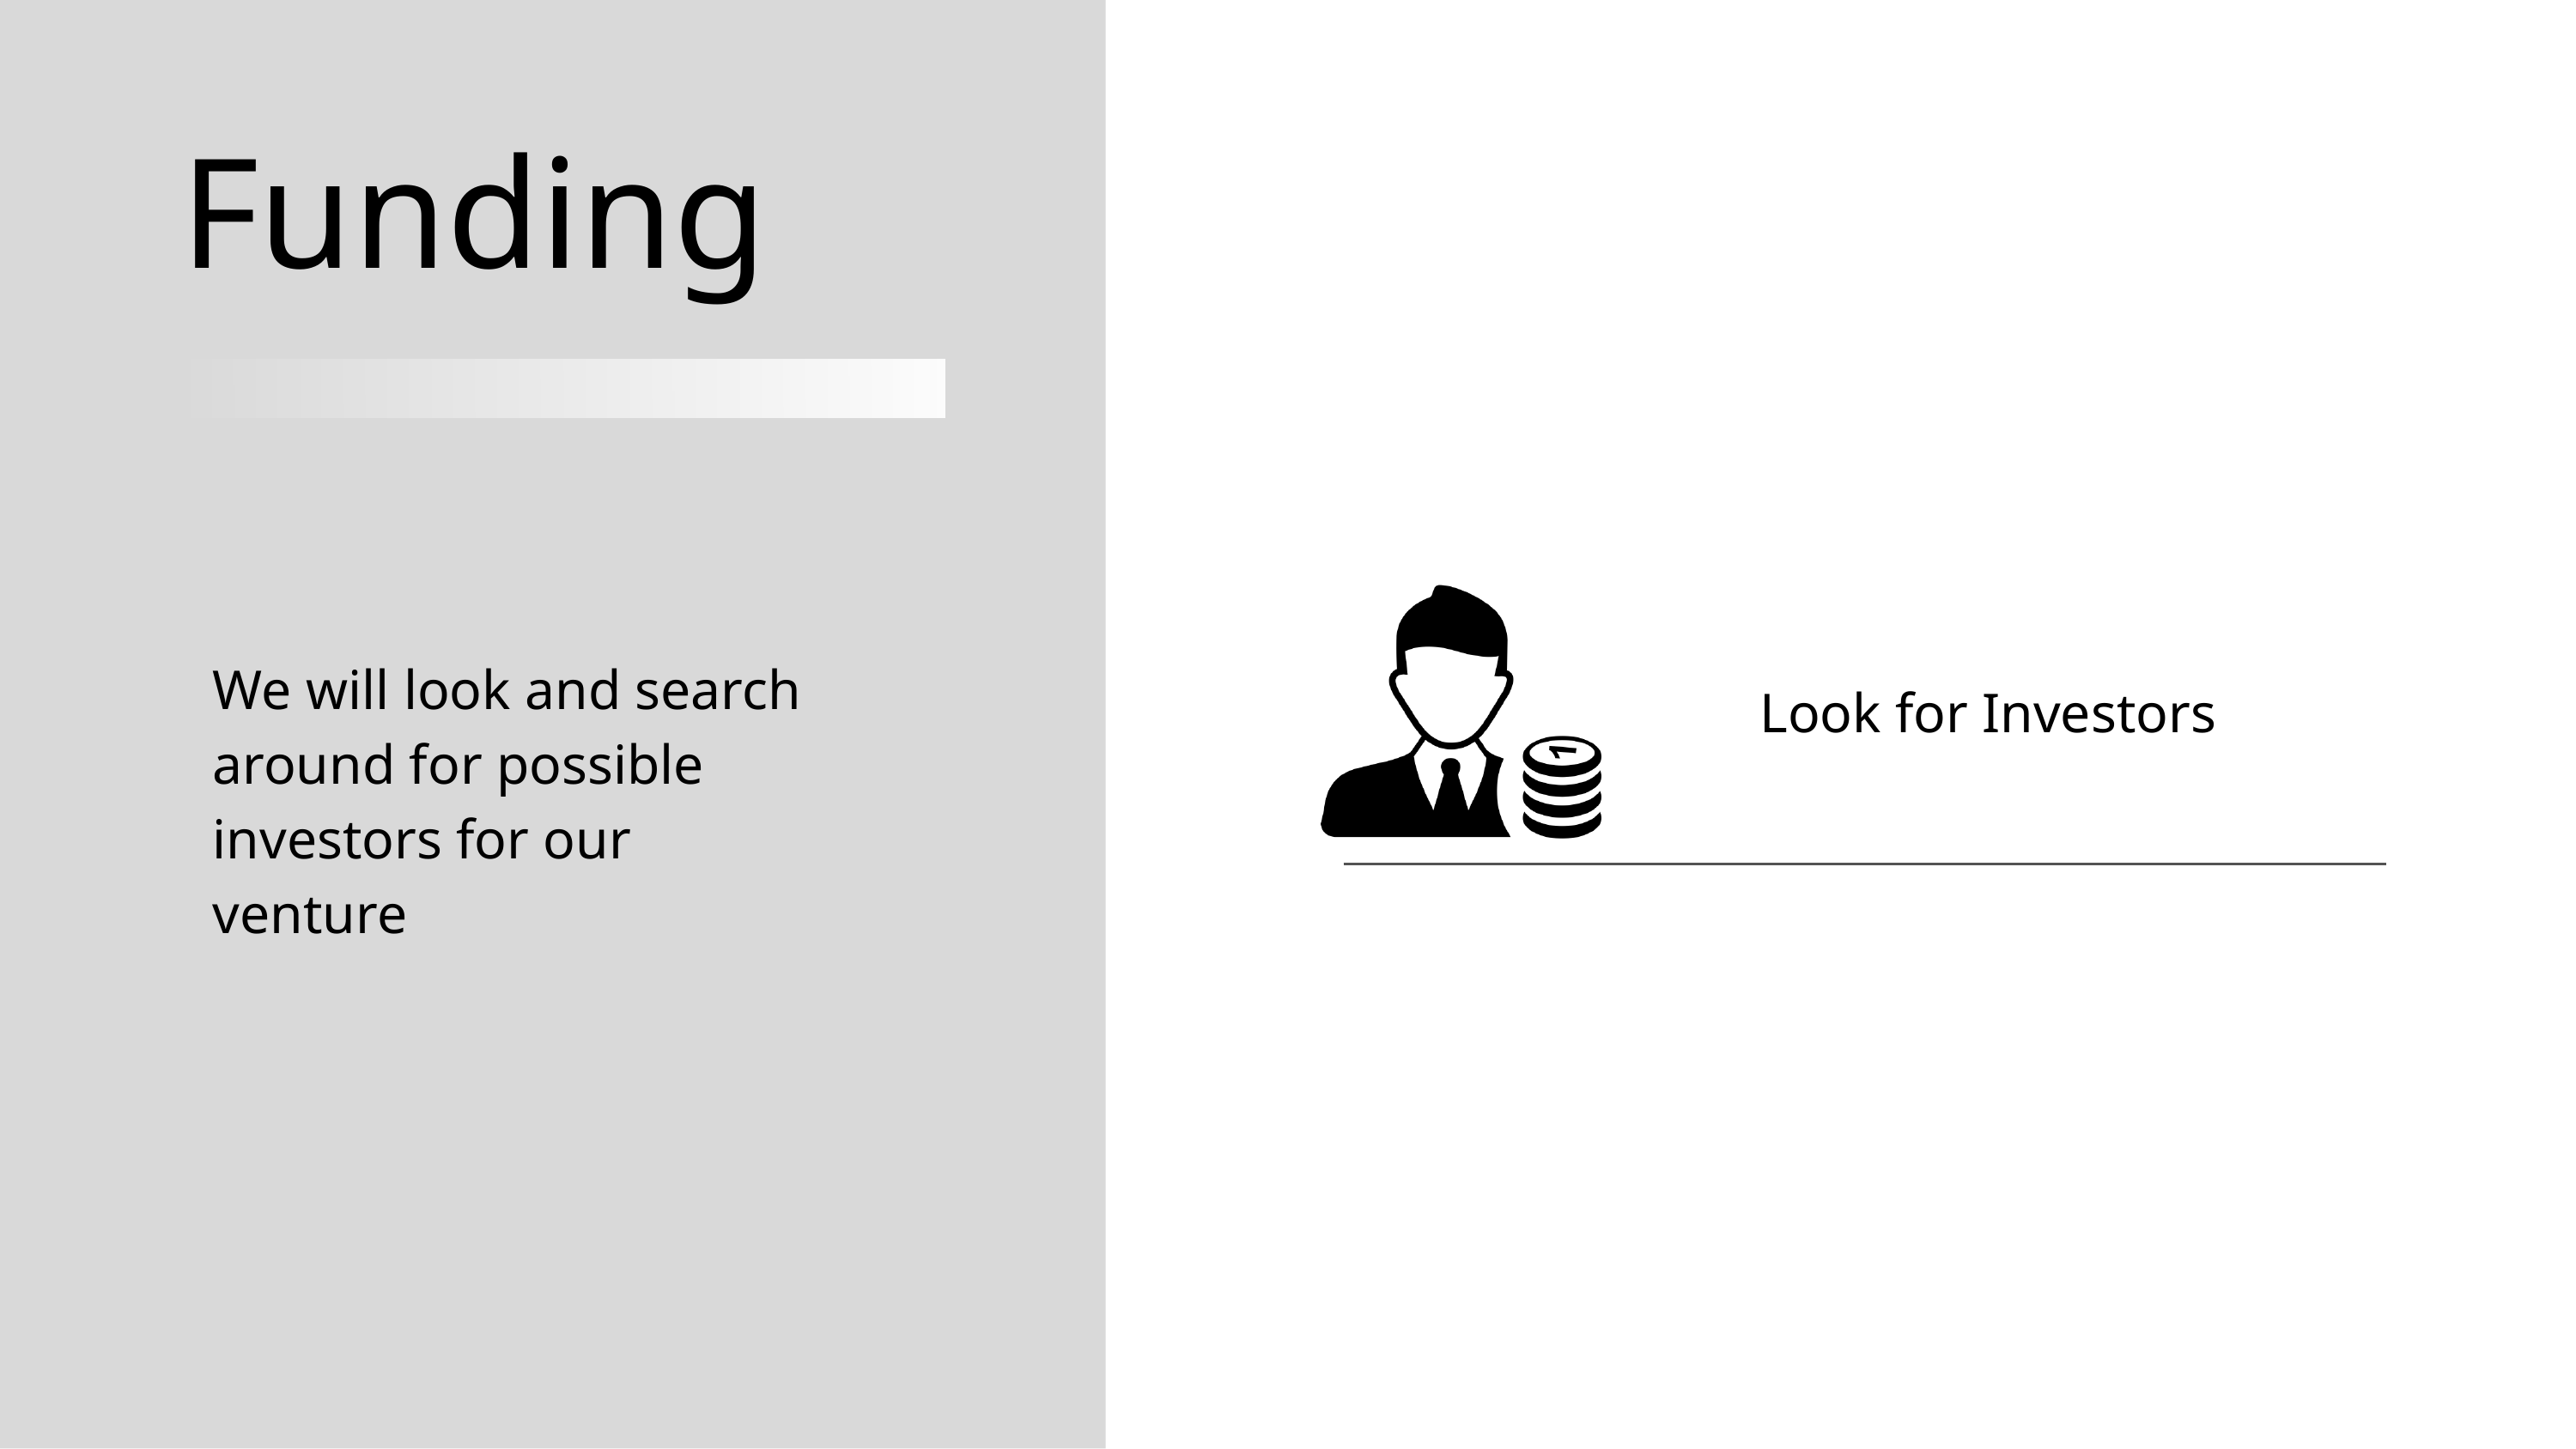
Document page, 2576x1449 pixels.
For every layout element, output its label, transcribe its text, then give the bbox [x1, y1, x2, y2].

text_box We will look and search around for possible investors for our venture [210, 644, 841, 944]
picture [1321, 584, 1602, 840]
text_box [0, 0, 1106, 1449]
picture [167, 358, 946, 418]
text_box Look for Investors [1758, 677, 2235, 744]
title Funding [179, 114, 872, 357]
